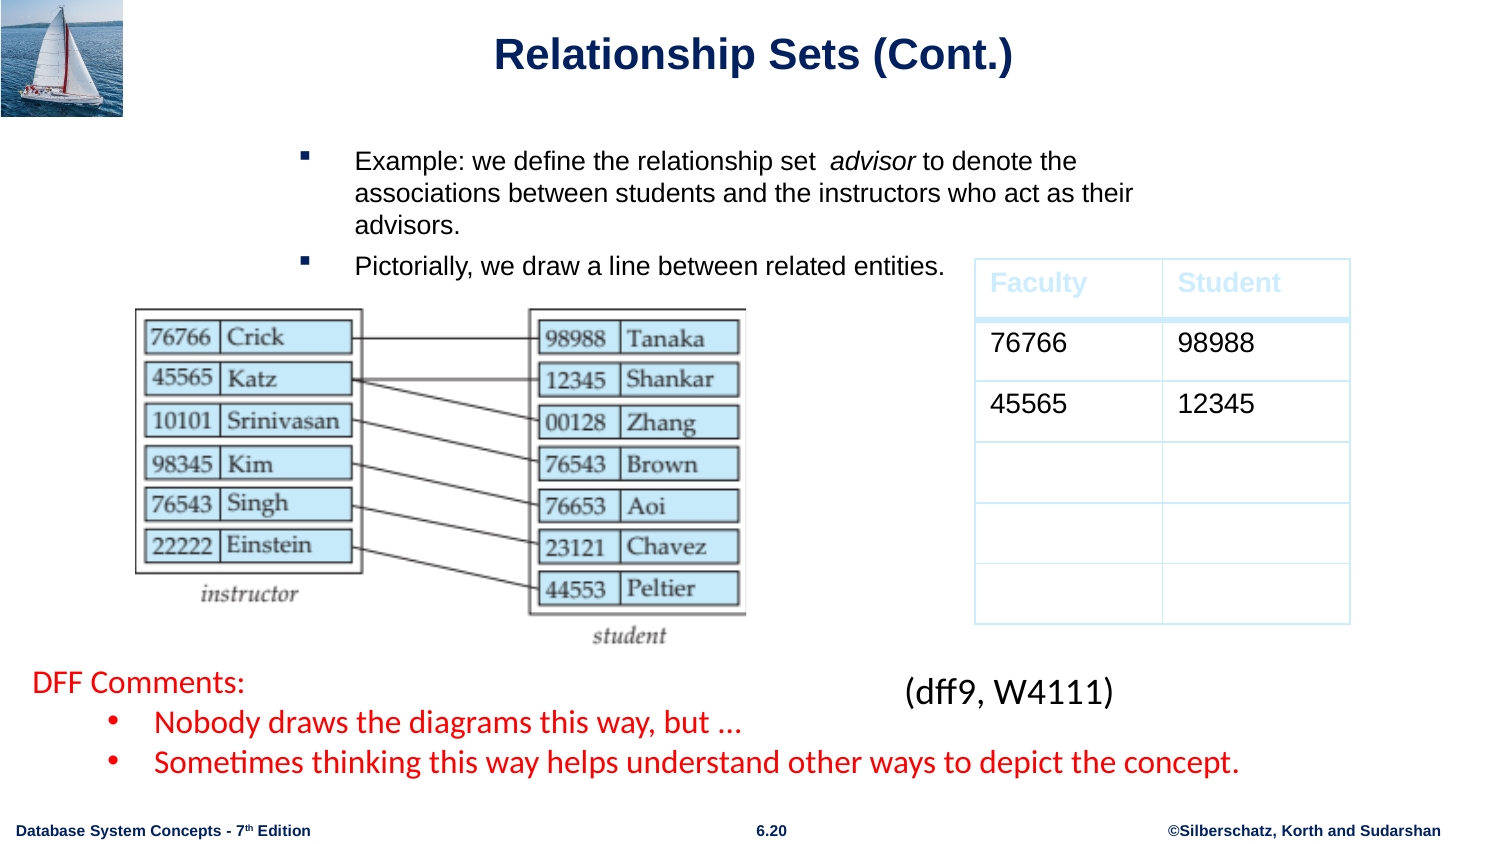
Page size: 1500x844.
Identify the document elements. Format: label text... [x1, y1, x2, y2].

text_box Example: we define the relationship set advisor to denote the associations between students and the instructors who act as their advisors. Pictorially, we draw a line between related entities. [283, 136, 1209, 336]
table_header Faculty [976, 260, 1162, 317]
text_box (dff9, W4111) [889, 659, 1130, 719]
text_box DFF Comments: Nobody draws the diagrams this way, but ... Sometimes thinking this way helps understand other ways to depict the concept. [17, 652, 1451, 787]
table_cell 12345 [1163, 382, 1349, 441]
table_cell 76766 [976, 323, 1162, 380]
table_cell [976, 443, 1162, 502]
picture [134, 307, 747, 647]
picture [0, 0, 123, 117]
table_cell [976, 564, 1162, 623]
table_cell [976, 504, 1162, 563]
table_header Student [1163, 260, 1349, 317]
title Relationship Sets (Cont.) [245, 10, 1263, 86]
table_cell 98988 [1163, 323, 1349, 380]
table_cell 45565 [976, 382, 1162, 441]
table_cell [1163, 564, 1349, 623]
table_cell [1163, 504, 1349, 563]
table_cell [1163, 443, 1349, 502]
